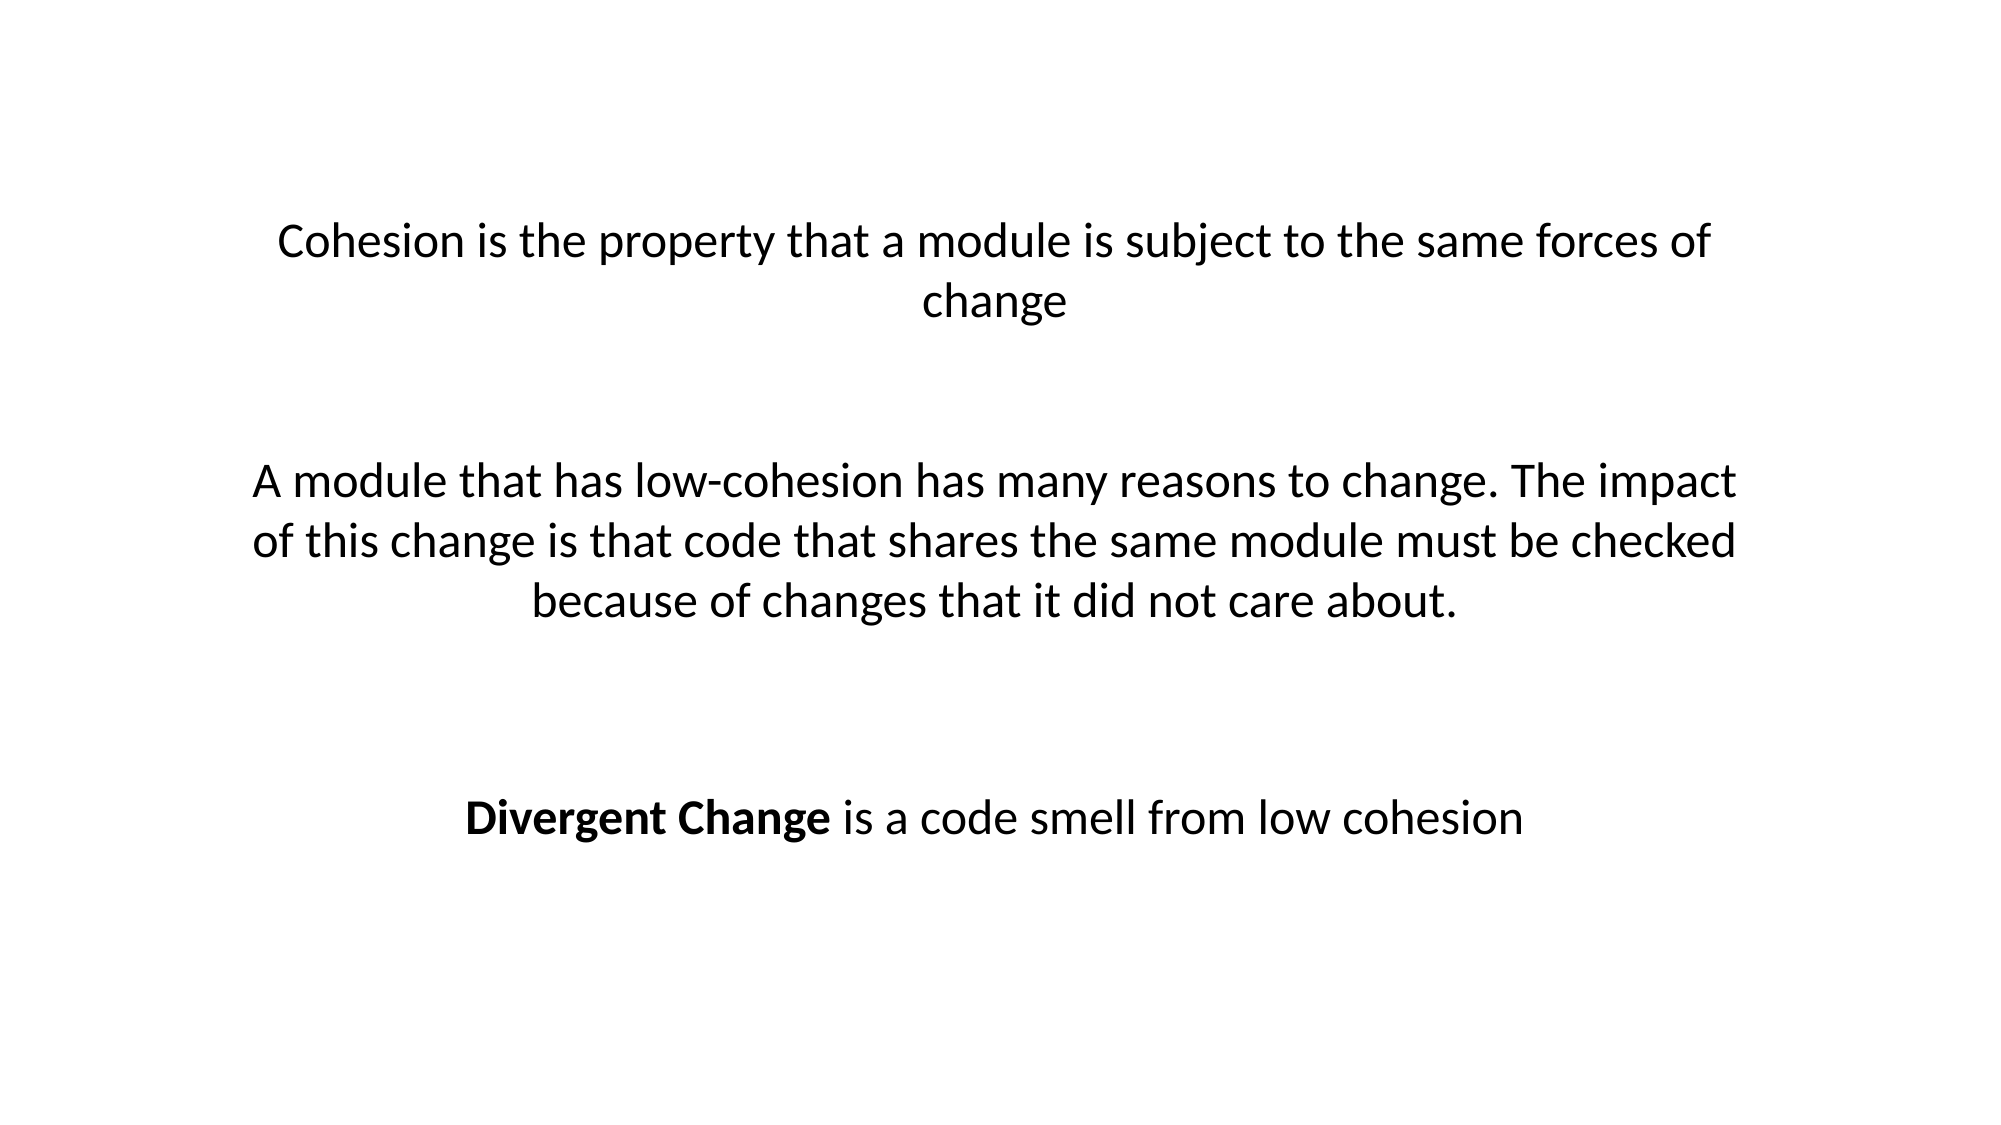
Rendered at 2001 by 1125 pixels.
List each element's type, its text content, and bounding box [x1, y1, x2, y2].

text_box A module that has low-cohesion has many reasons to change. The impact of this change is that code that shares the same module must be checked because of changes that it did not care about. [227, 439, 1763, 635]
text_box Cohesion is the property that a module is subject to the same forces of change [227, 200, 1763, 335]
text_box Divergent Change is a code smell from low cohesion [227, 776, 1763, 852]
